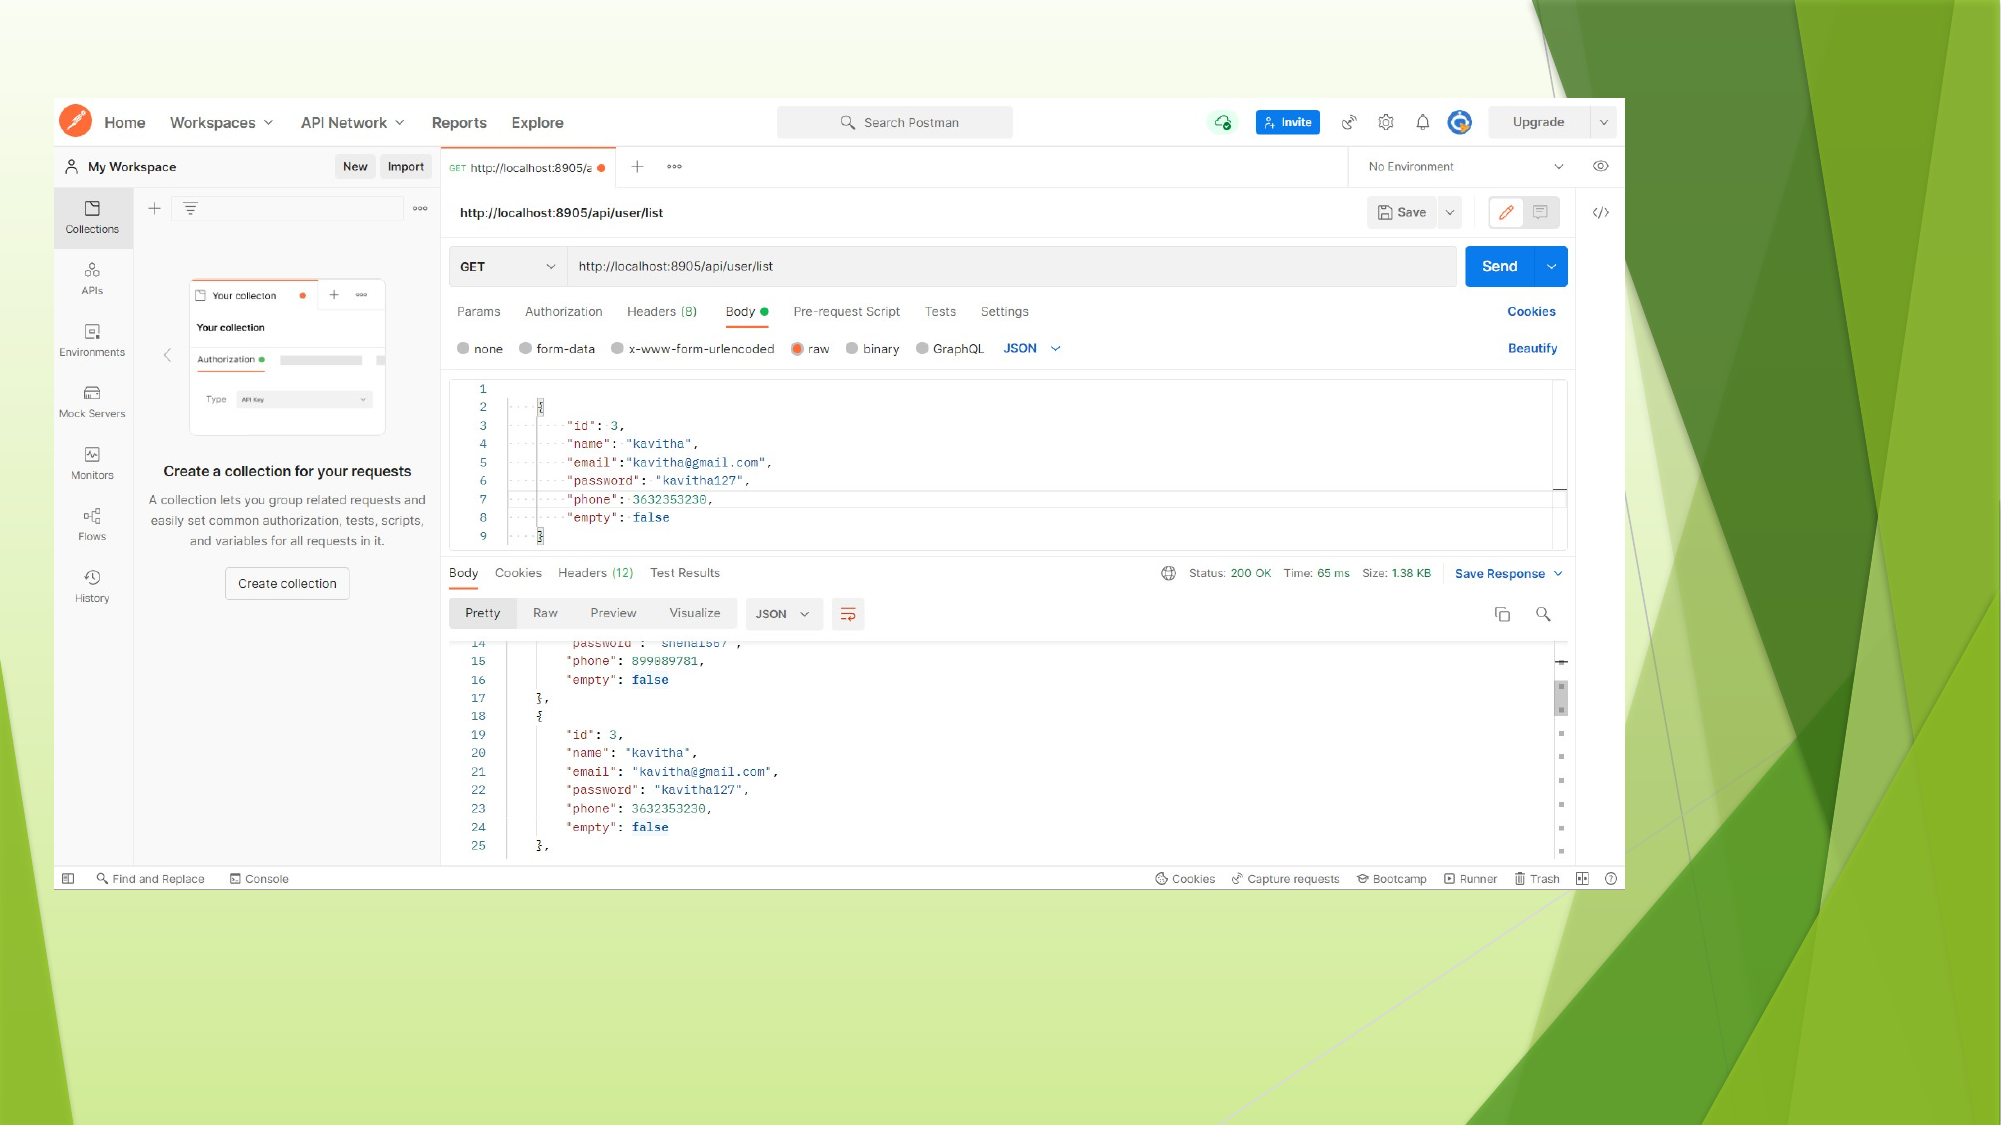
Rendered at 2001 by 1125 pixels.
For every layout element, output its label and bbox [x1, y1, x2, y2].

picture [54, 97, 1626, 891]
